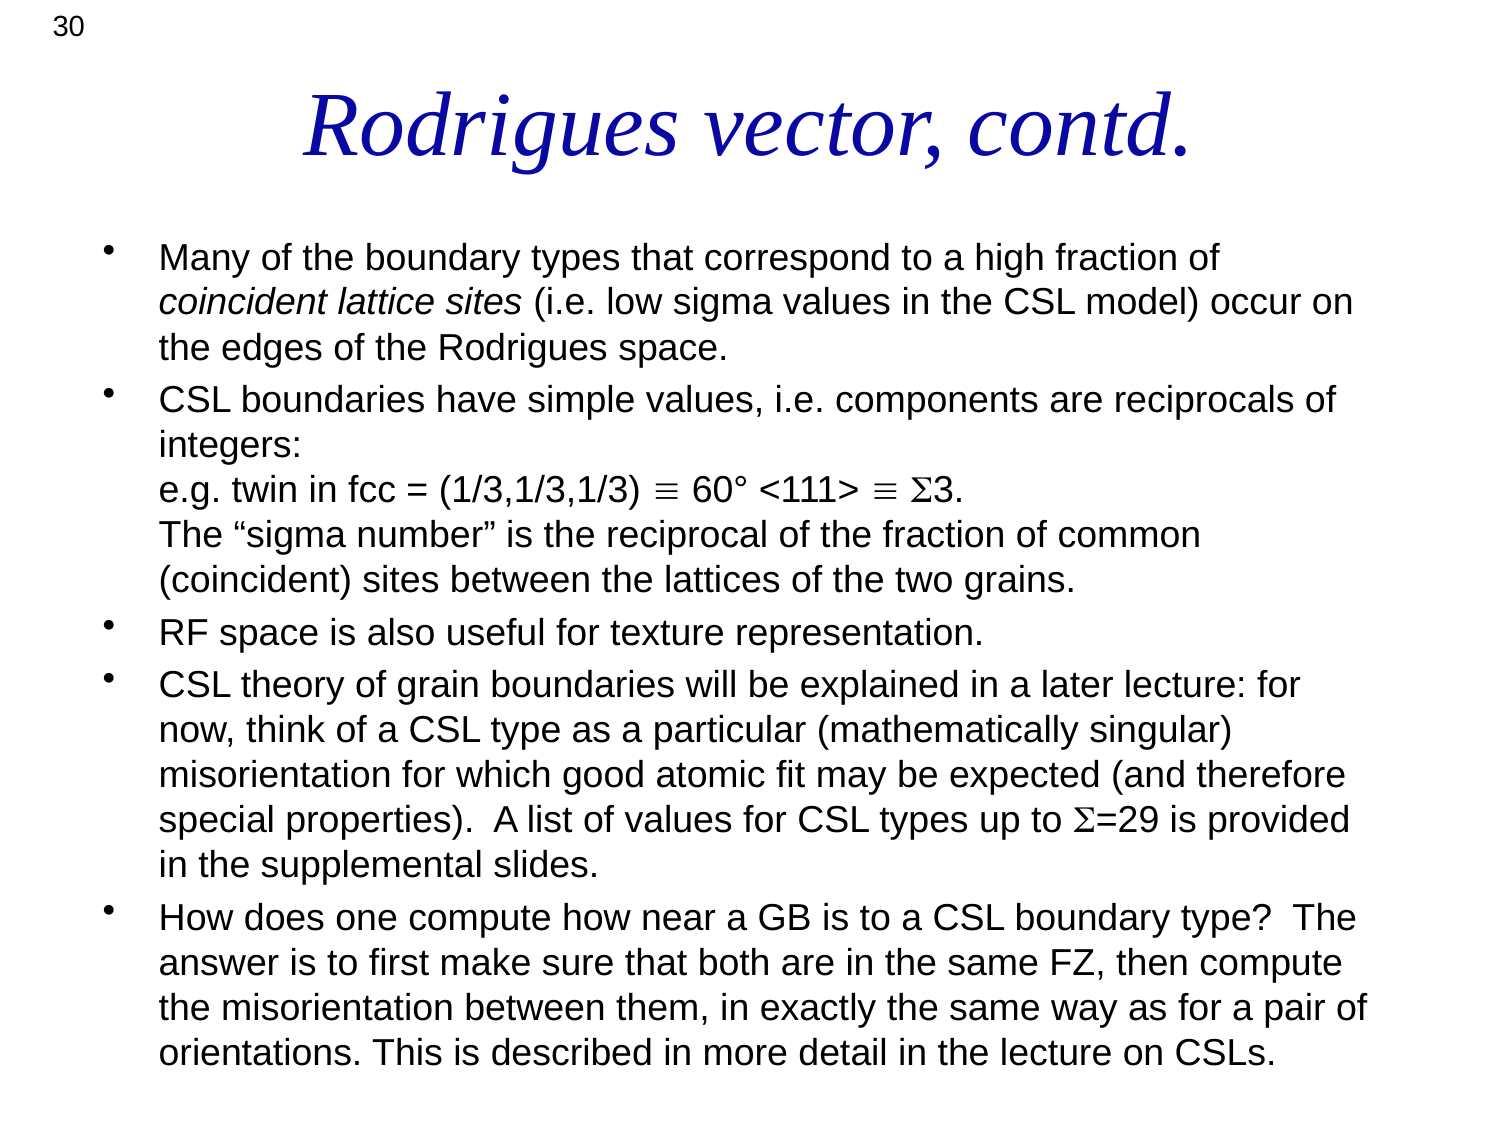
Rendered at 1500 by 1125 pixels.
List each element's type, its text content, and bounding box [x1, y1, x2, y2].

list Many of the boundary types that correspond to a high fraction of coincident lattice sites (i.e. low sigma values in the CSL model) occur on the edges of the Rodrigues space. CSL boundaries have simple values, i.e. components are reciprocals of integers: e.g. twin in fcc = (1/3,1/3,1/3)  60° <111>  3. The “sigma number” is the reciprocal of the fraction of common (coincident) sites between the lattices of the two grains. RF space is also useful for texture representation. CSL theory of grain boundaries will be explained in a later lecture: for now, think of a CSL type as a particular (mathematically singular) misorientation for which good atomic fit may be expected (and therefore special properties). A list of values for CSL types up to =29 is provided in the supplemental slides. How does one compute how near a GB is to a CSL boundary type? The answer is to first make sure that both are in the same FZ, then compute the misorientation between them, in exactly the same way as for a pair of orientations. This is described in more detail in the lecture on CSLs. [87, 224, 1388, 1051]
slide_number 30 [0, 0, 101, 51]
title Rodrigues vector, contd. [112, 24, 1388, 213]
